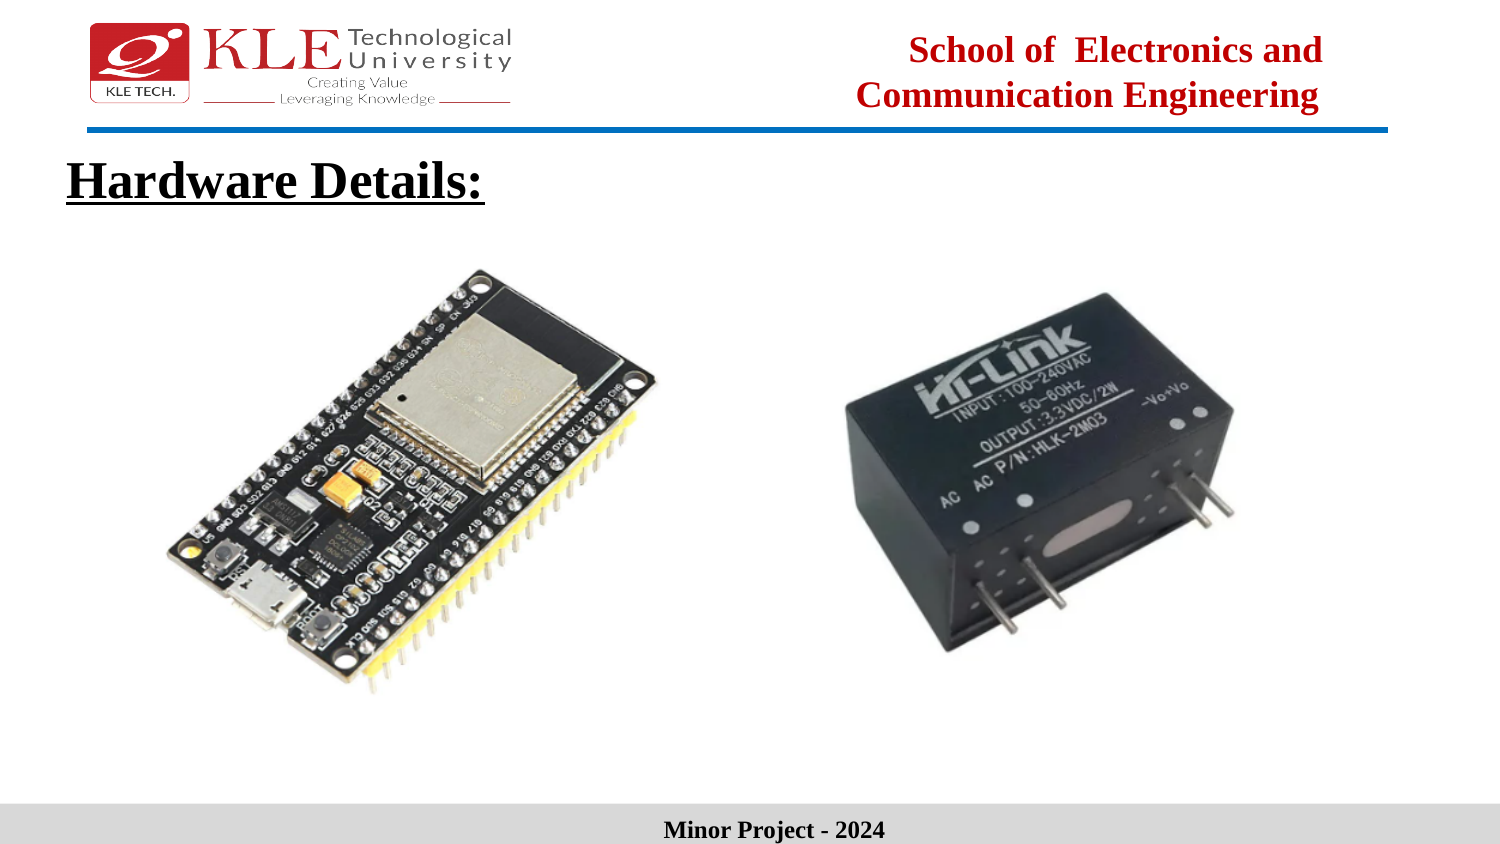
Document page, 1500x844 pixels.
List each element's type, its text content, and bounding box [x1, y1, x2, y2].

text_box [1050, 803, 1500, 844]
title Hardware Details: [51, 131, 1449, 225]
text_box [87, 16, 1401, 130]
text_box Minor Project - 2024 [499, 798, 1050, 844]
text_box [0, 803, 499, 844]
picture [826, 275, 1247, 661]
picture [148, 235, 674, 702]
